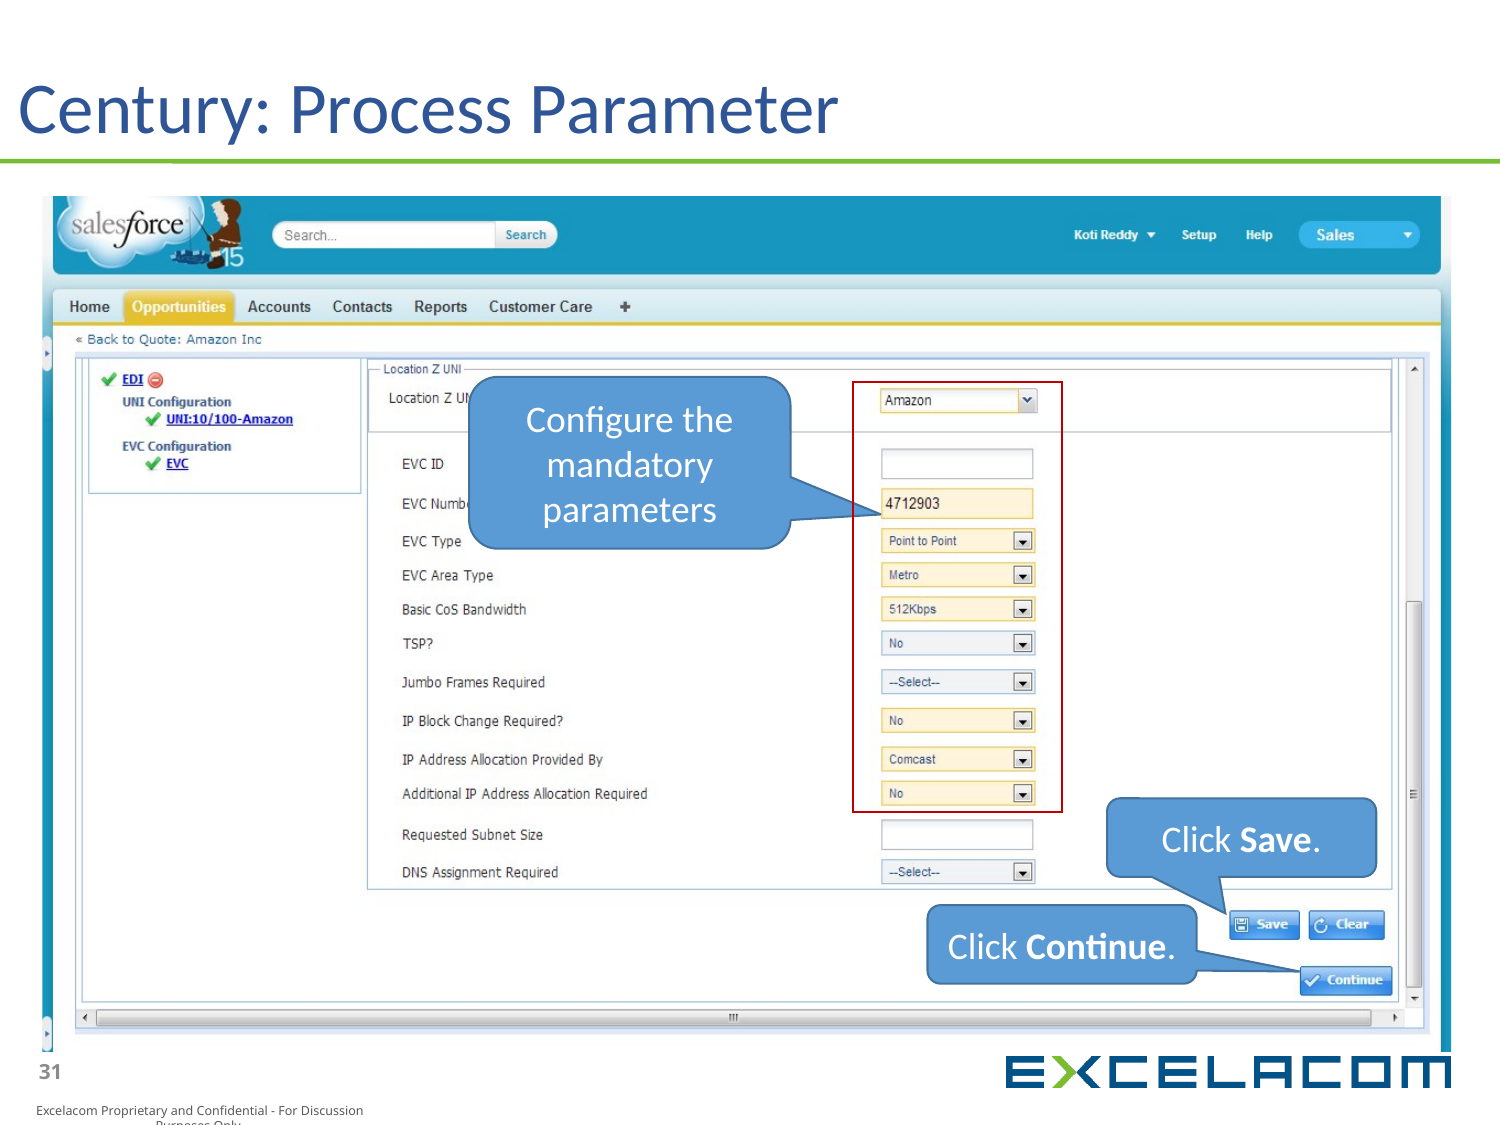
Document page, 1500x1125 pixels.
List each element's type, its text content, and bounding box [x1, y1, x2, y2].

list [42, 196, 1452, 1052]
text_box Century: Process Parameter [3, 52, 856, 156]
picture [1006, 1056, 1451, 1088]
slide_number 31 [23, 1042, 93, 1103]
